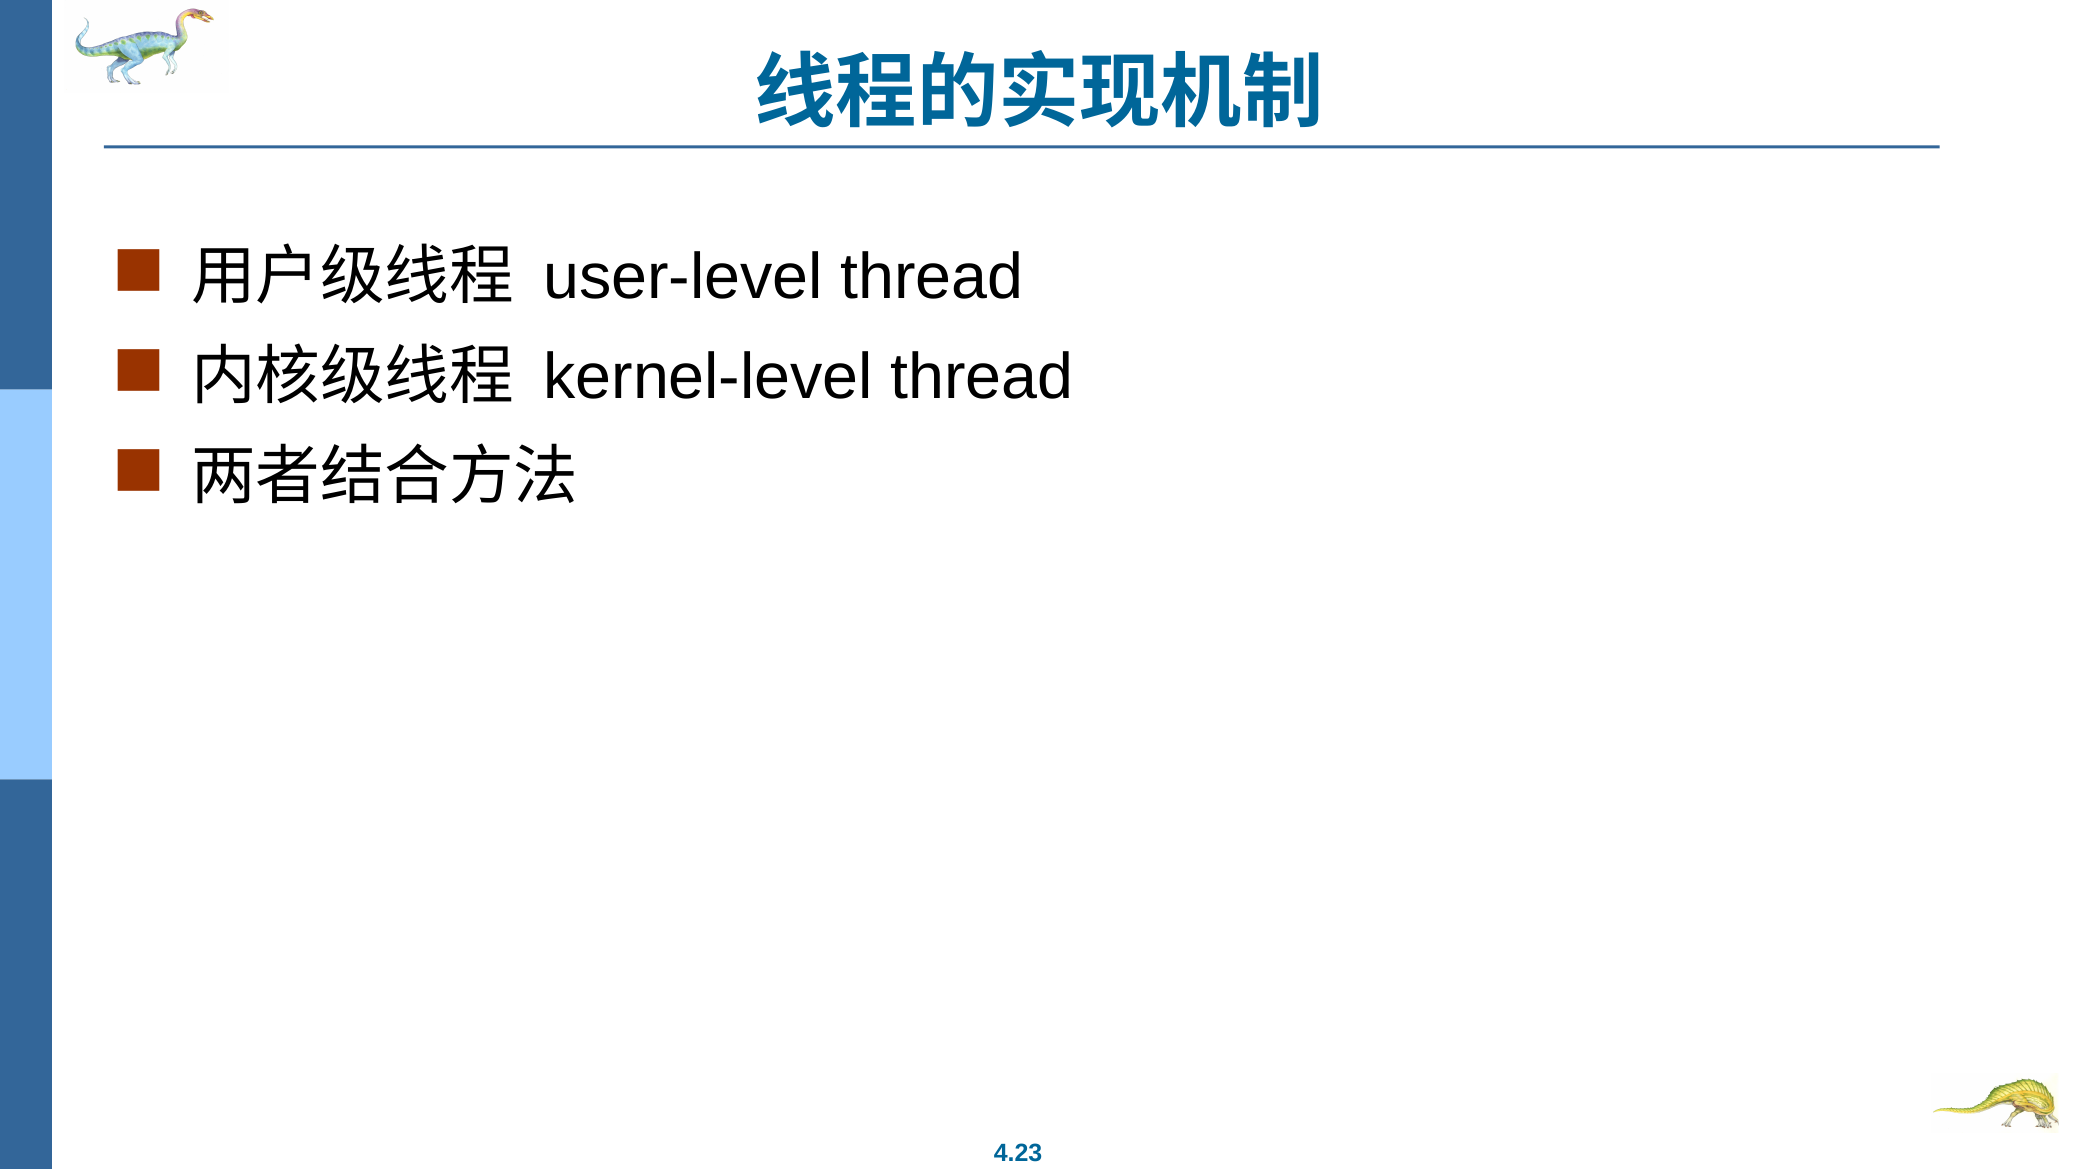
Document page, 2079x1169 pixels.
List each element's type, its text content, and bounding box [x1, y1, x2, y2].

picture [1931, 1073, 2059, 1133]
list 用户级线程 user-level thread 内核级线程 kernel-level thread 两者结合方法 [103, 224, 1975, 997]
title 线程的实现机制 [103, 47, 1975, 146]
picture [64, 0, 229, 93]
